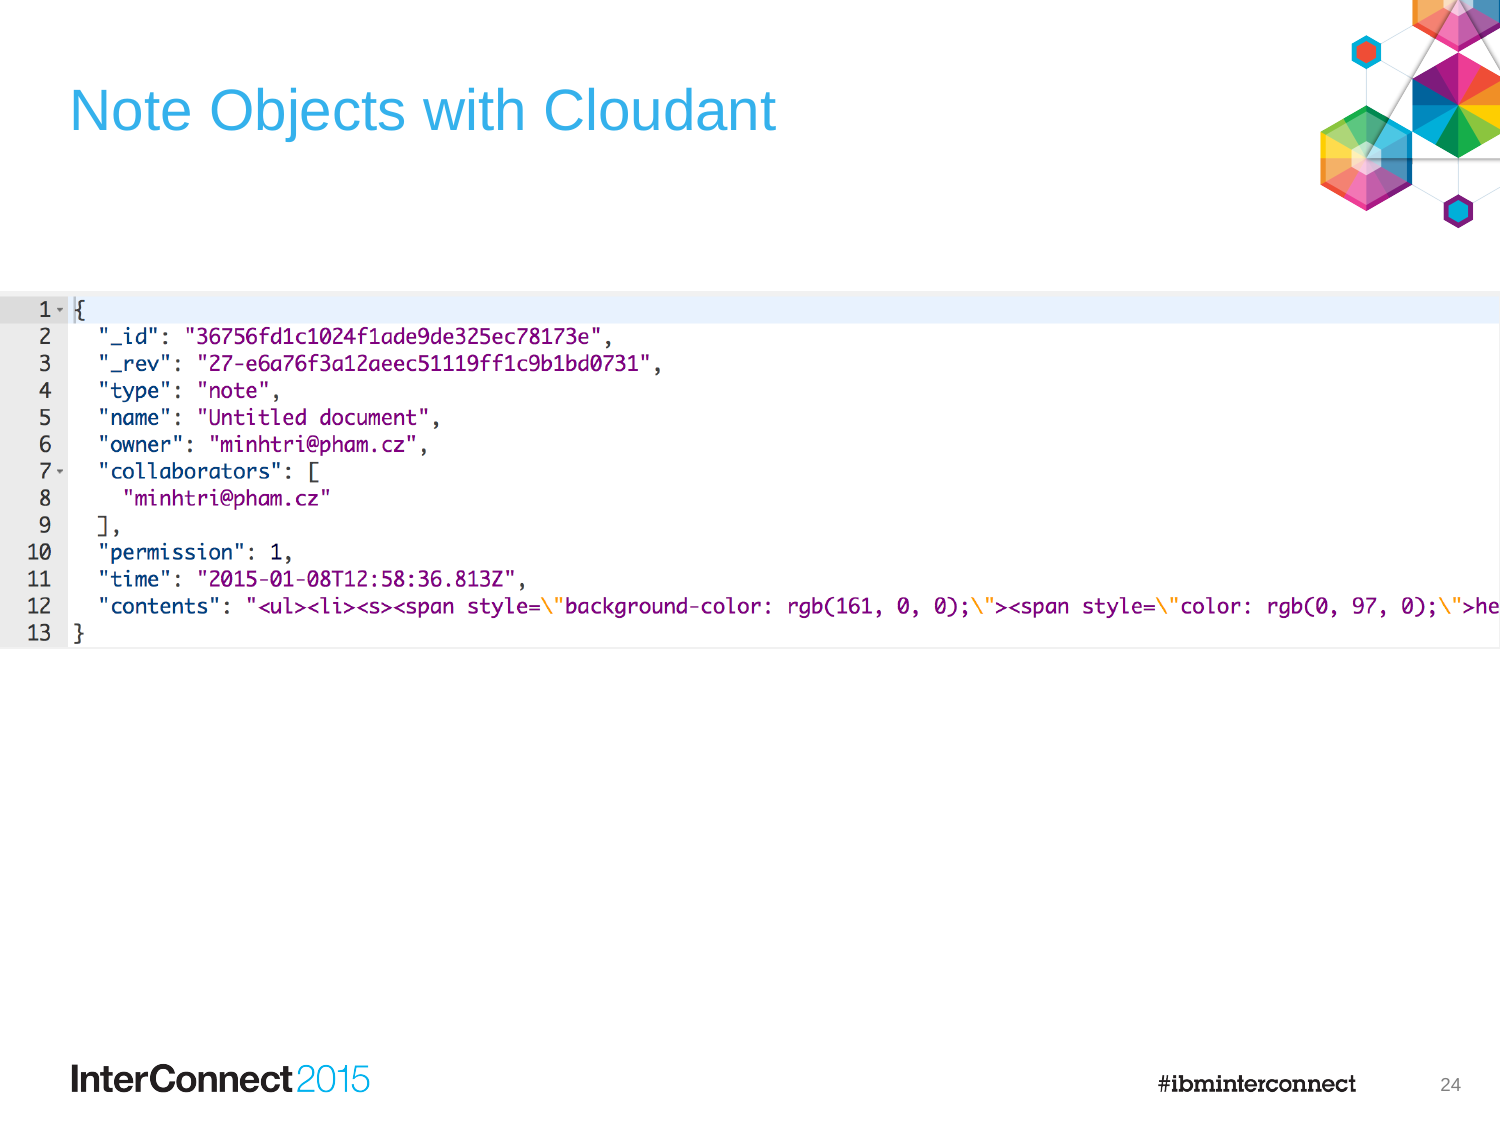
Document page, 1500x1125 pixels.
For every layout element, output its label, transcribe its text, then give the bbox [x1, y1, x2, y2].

picture [0, 291, 1500, 650]
picture [70, 1054, 371, 1094]
picture [1320, 0, 1500, 229]
title Note Objects with Cloudant [55, 59, 1310, 162]
picture [1156, 1072, 1357, 1094]
slide_number 23 [1411, 1065, 1491, 1117]
